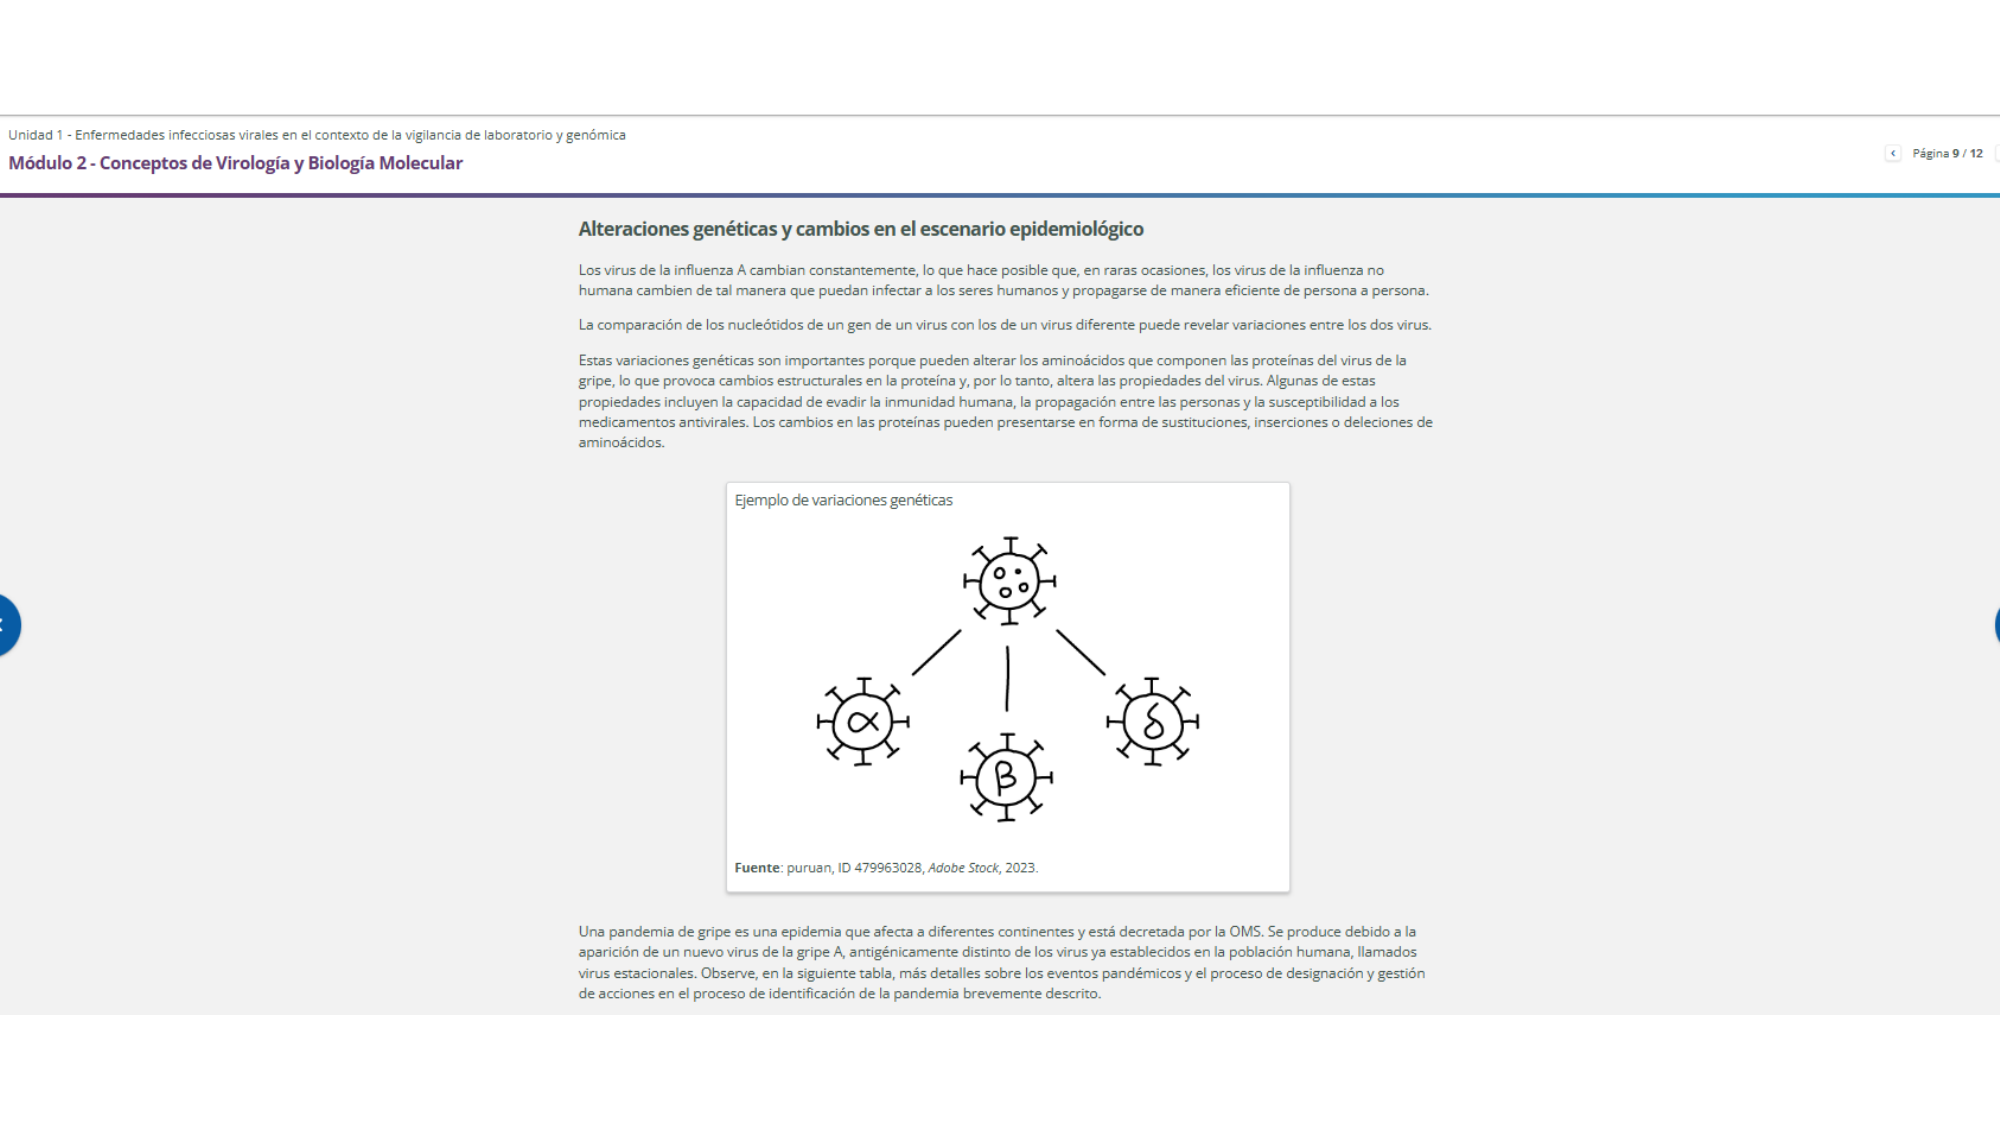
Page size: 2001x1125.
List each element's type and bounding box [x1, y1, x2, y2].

picture [0, 109, 2000, 1015]
